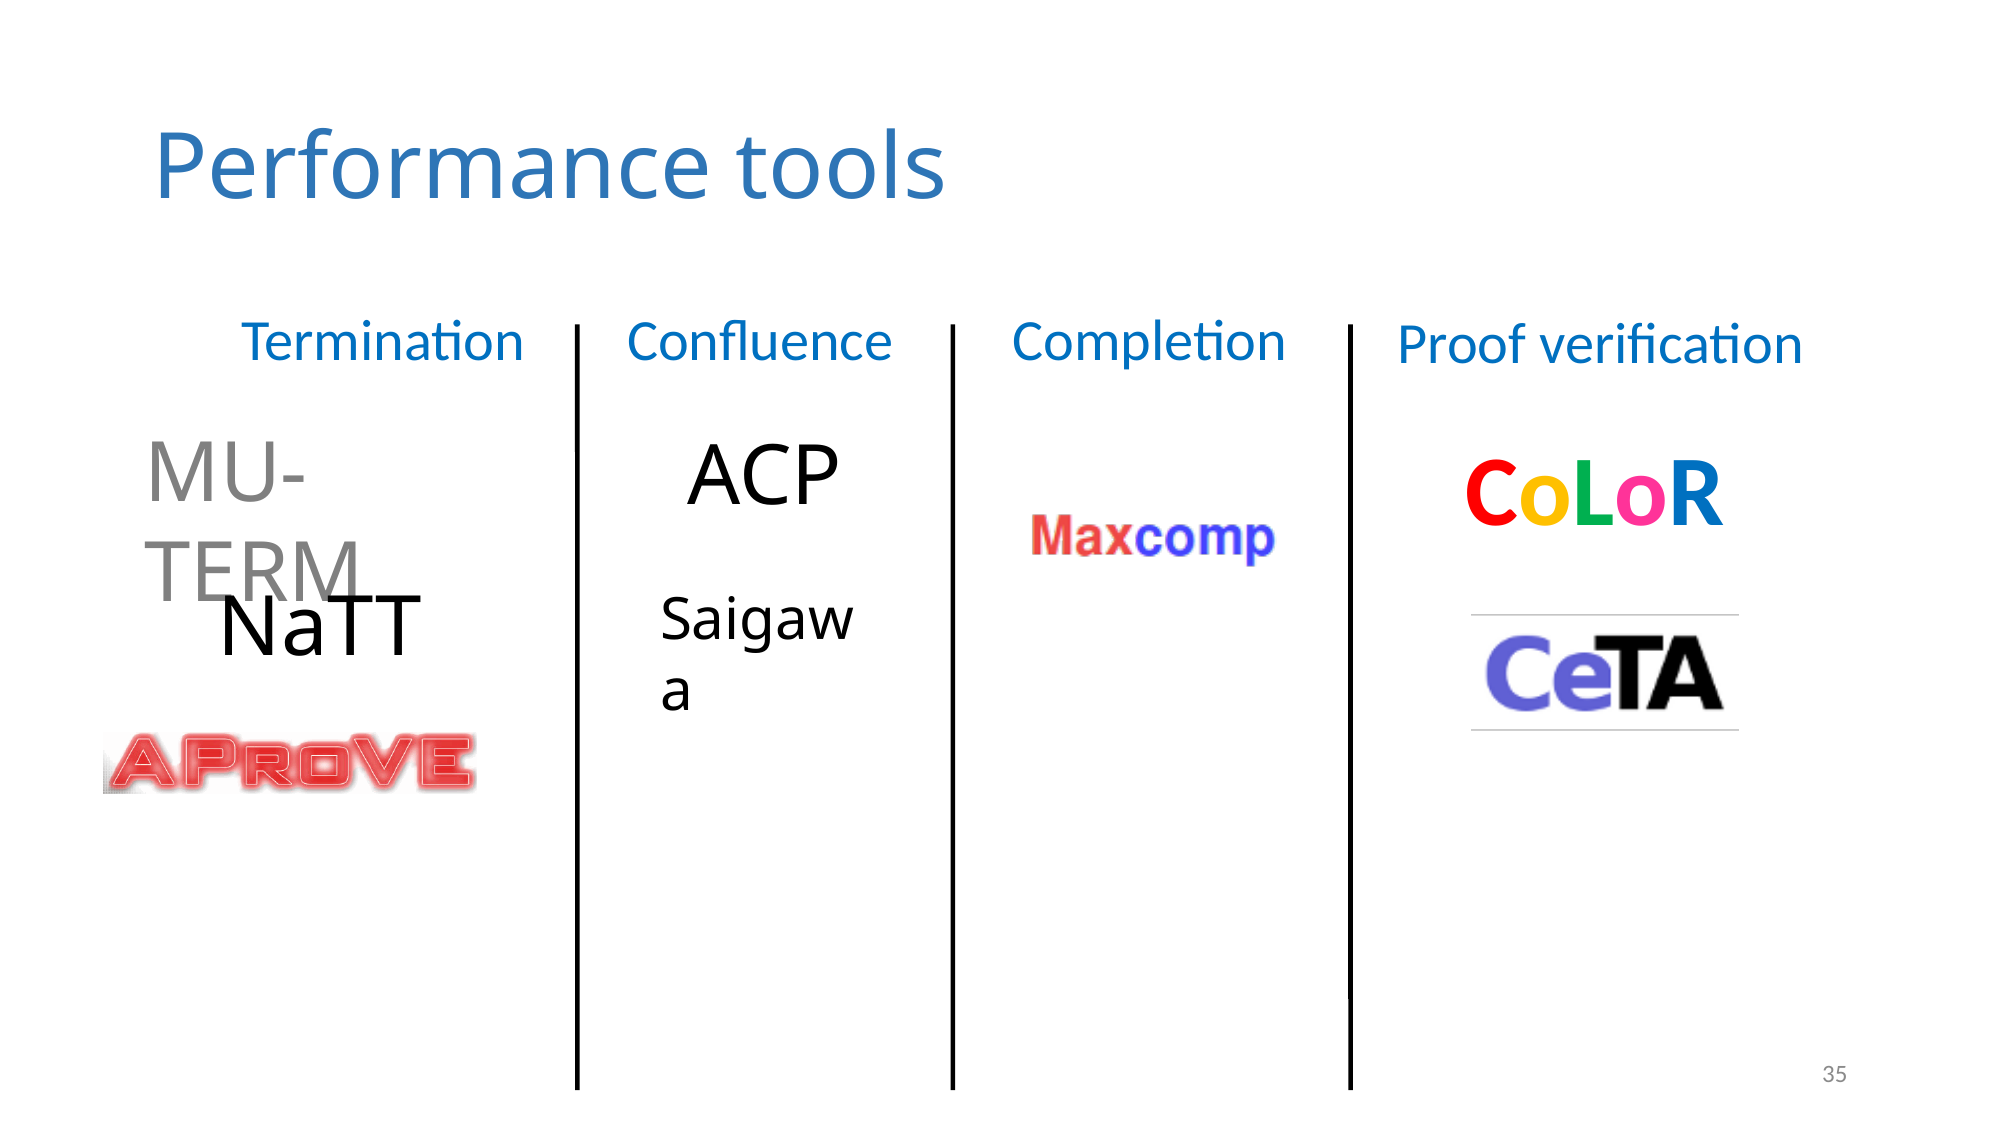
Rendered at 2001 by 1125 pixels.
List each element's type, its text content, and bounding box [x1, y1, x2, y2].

text_box Saigawa [645, 574, 885, 729]
text_box Proof verification [1383, 298, 1853, 453]
text_box MU-TERM [129, 411, 516, 626]
text_box CoLoR [1450, 418, 1760, 673]
text_box Termination [226, 294, 548, 450]
text_box Performance tools [137, 59, 1863, 278]
picture [1471, 540, 1739, 808]
text_box 1 [1412, 1042, 1863, 1103]
text_box NaTT [203, 565, 443, 730]
text_box ACP [673, 414, 860, 574]
text_box Completion [997, 294, 1319, 450]
picture [1024, 413, 1279, 668]
picture [102, 732, 478, 795]
text_box Confluence [612, 294, 934, 450]
